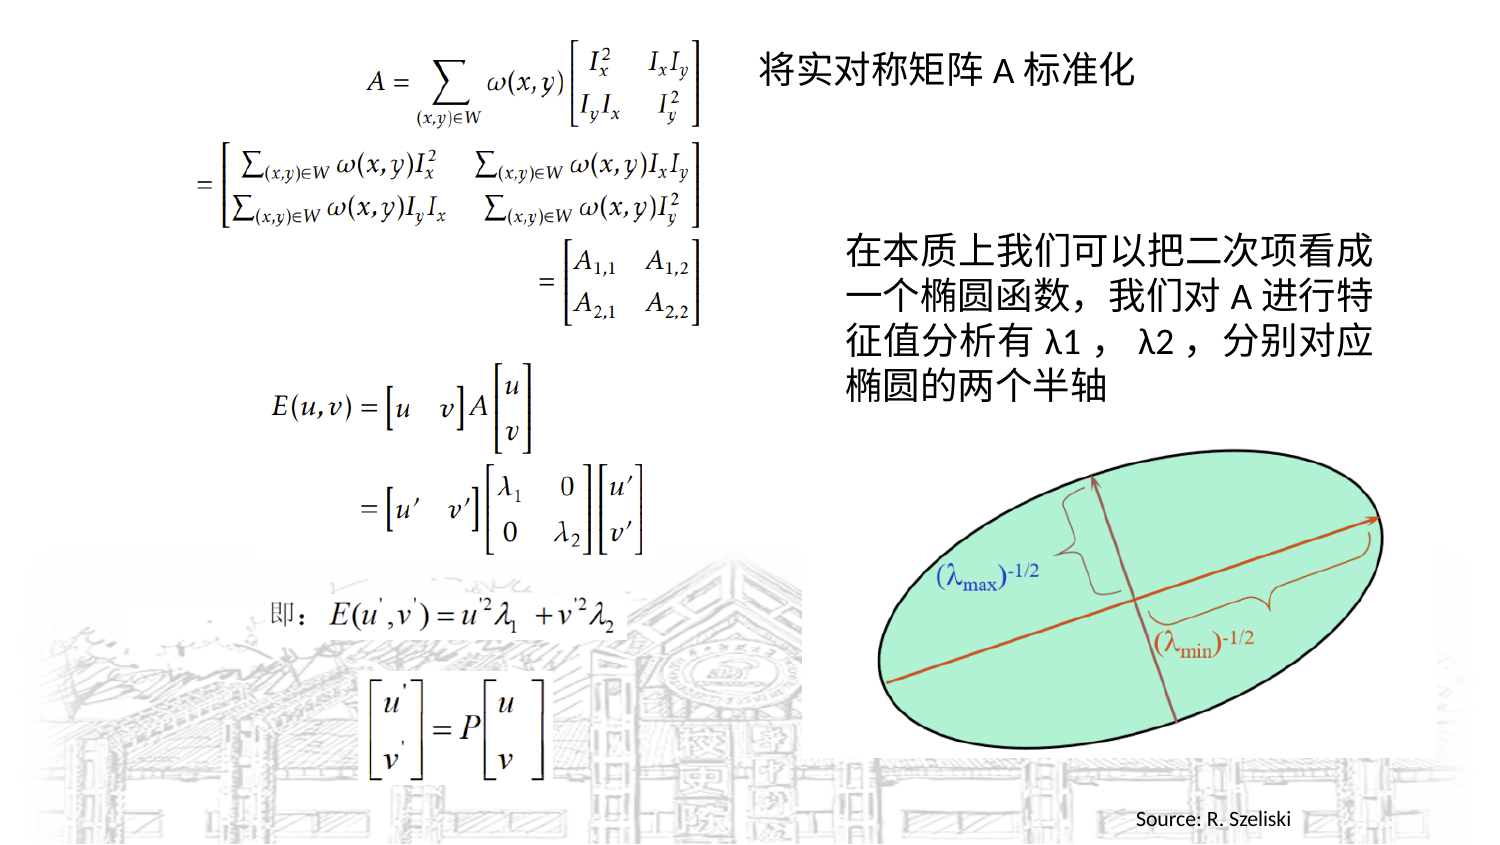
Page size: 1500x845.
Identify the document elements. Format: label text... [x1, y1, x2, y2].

text_box 将实对称矩阵A标准化 [744, 38, 1229, 99]
picture [0, 356, 1500, 844]
picture [181, 38, 730, 328]
